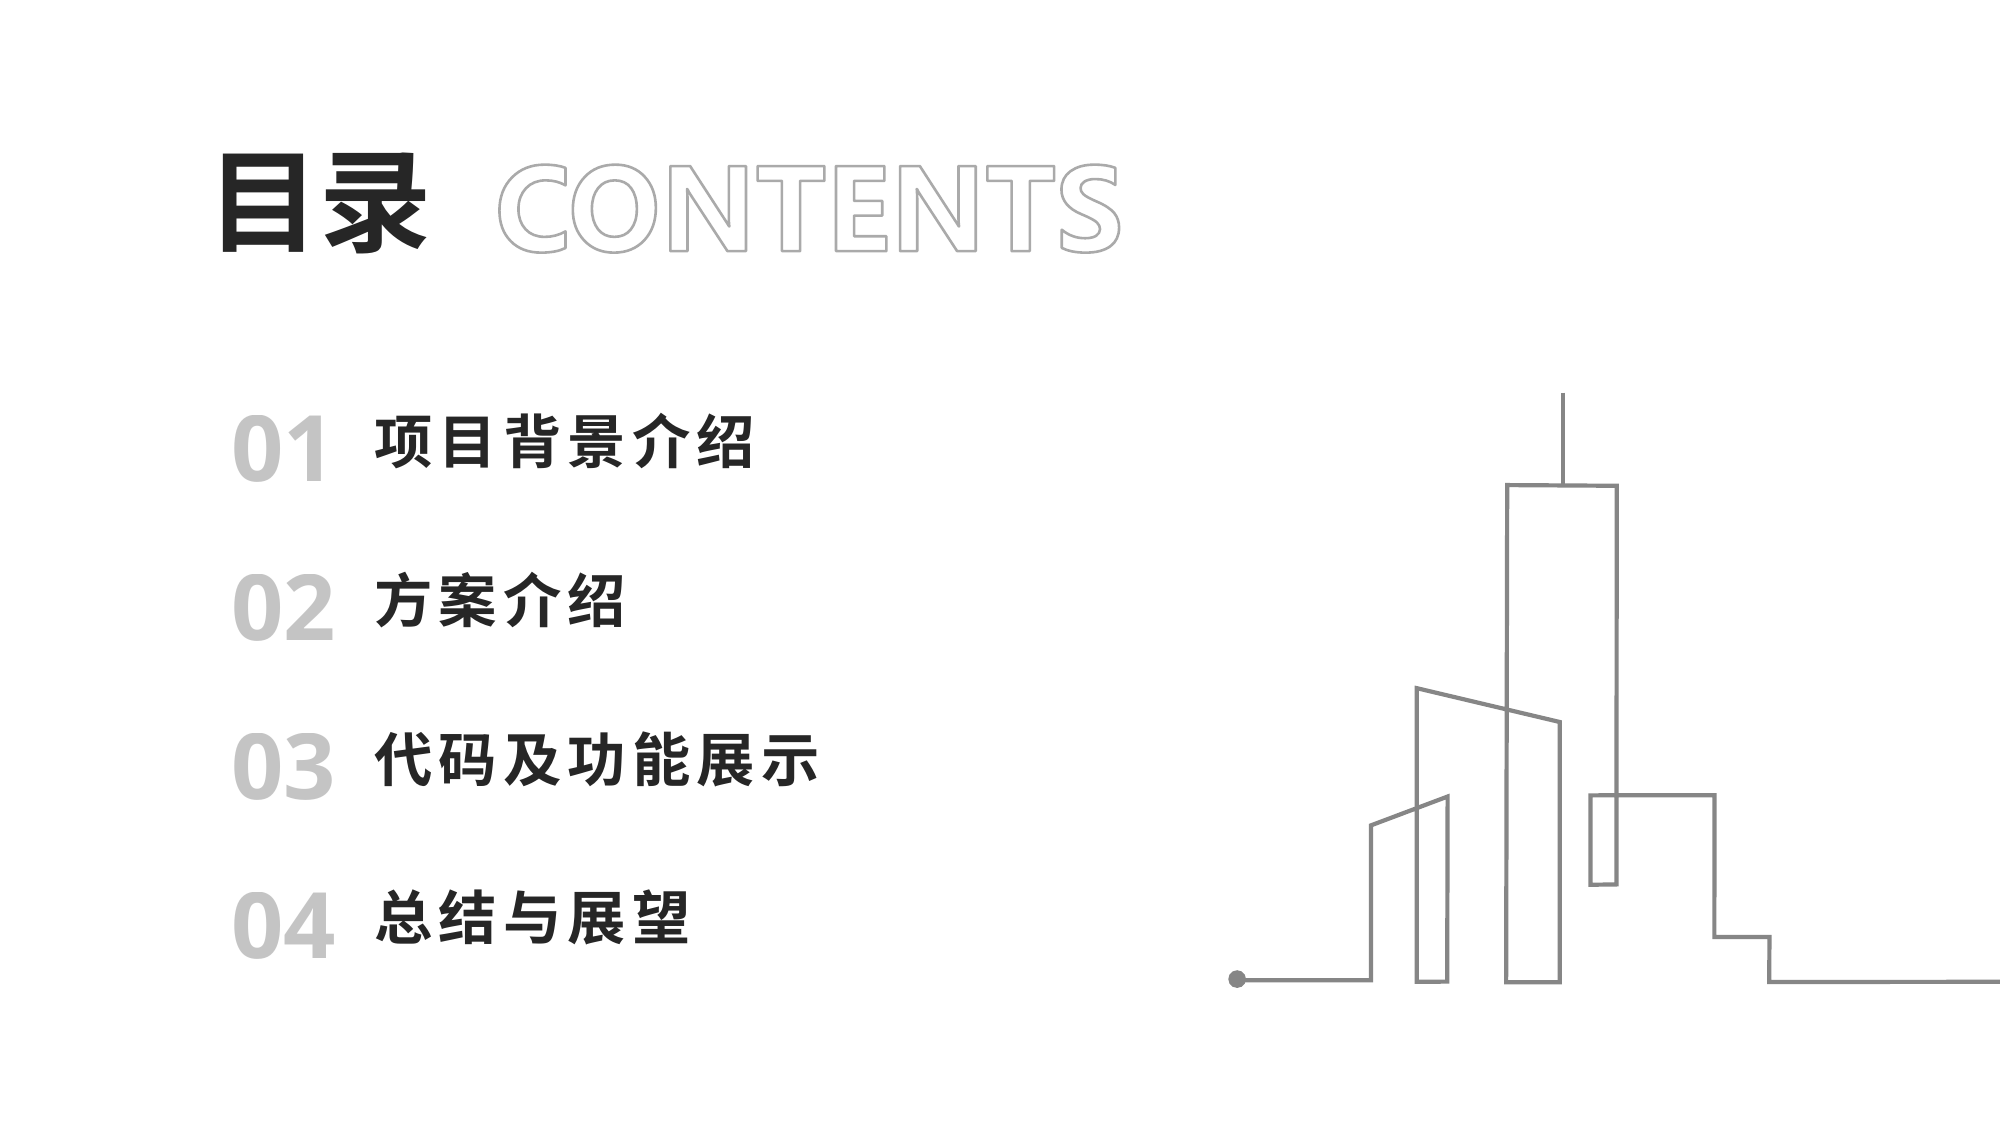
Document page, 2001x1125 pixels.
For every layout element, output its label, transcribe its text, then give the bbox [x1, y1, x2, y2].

text_box [670, 166, 746, 252]
text_box 代码及功能展示 [359, 693, 1062, 823]
text_box 03 [123, 689, 351, 826]
text_box [987, 166, 1055, 252]
text_box [757, 166, 825, 252]
text_box [499, 164, 566, 253]
text_box 01 [123, 371, 351, 508]
text_box [572, 164, 656, 253]
text_box [835, 166, 887, 252]
text_box 总结与展望 [359, 852, 1062, 982]
text_box [1061, 164, 1120, 253]
text_box 方案介绍 [359, 534, 1062, 664]
title 目录 [90, 83, 447, 315]
text_box [900, 166, 976, 252]
text_box 项目背景介绍 [359, 375, 1062, 505]
text_box 04 [123, 848, 351, 985]
text_box 02 [123, 530, 351, 667]
